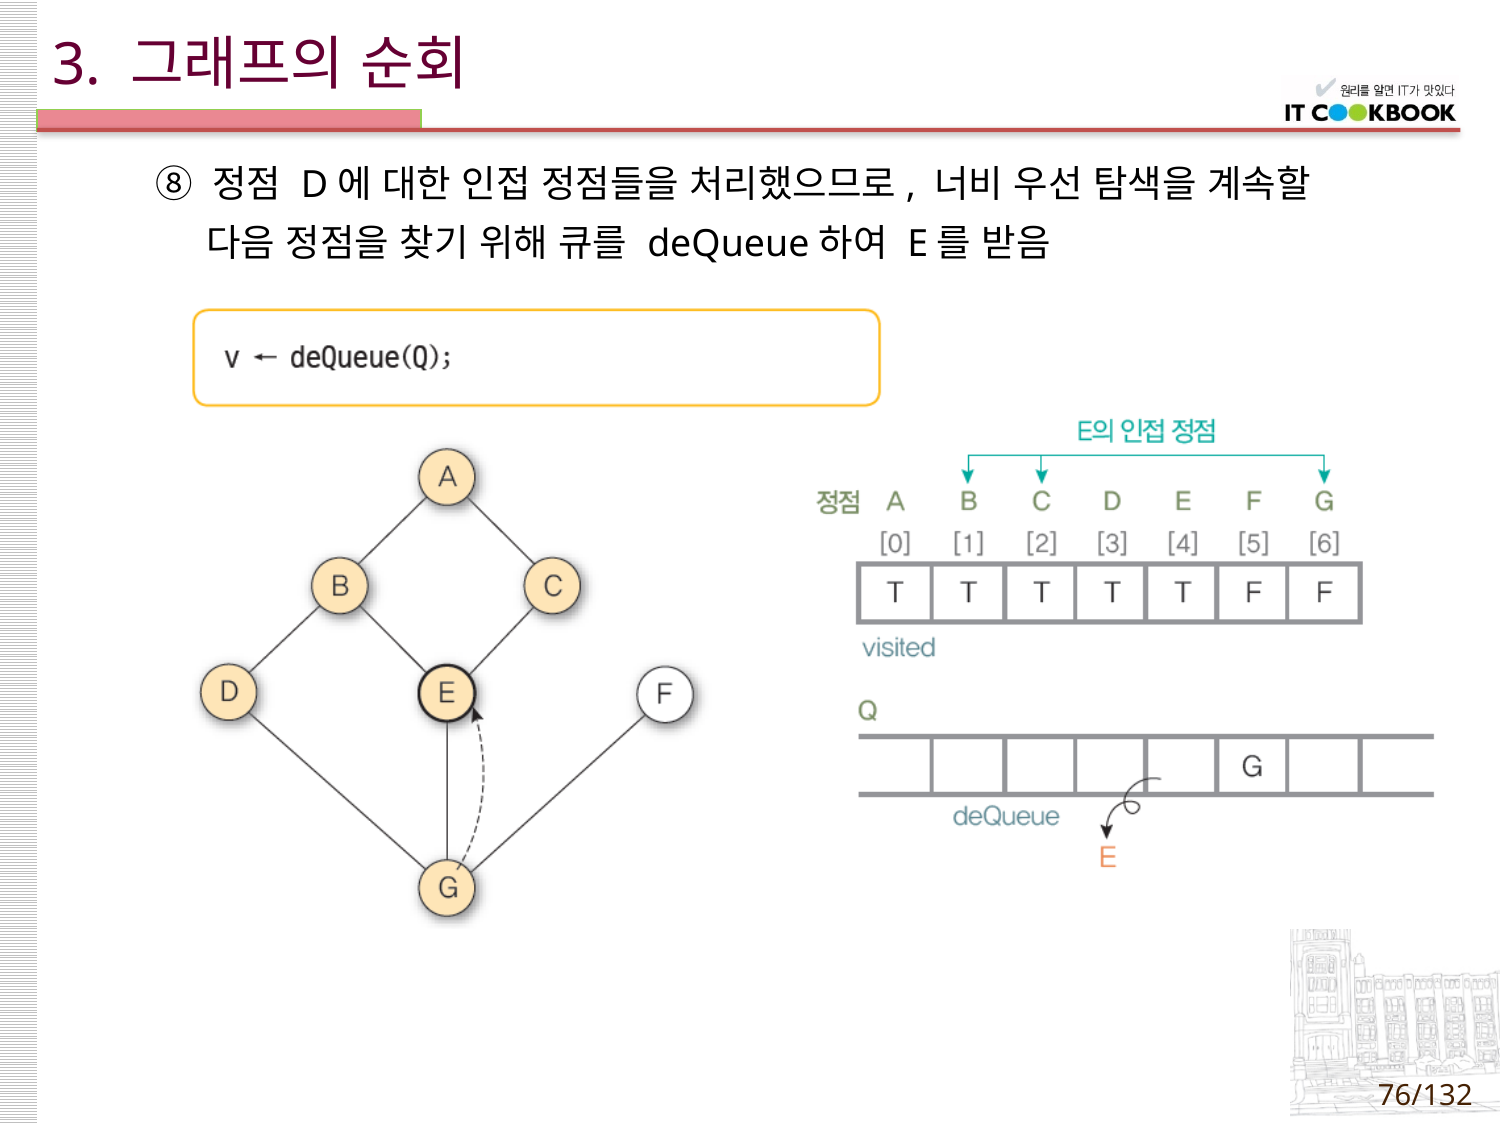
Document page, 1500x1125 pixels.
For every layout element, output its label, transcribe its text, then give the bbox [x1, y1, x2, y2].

picture [186, 302, 1442, 929]
picture [1290, 874, 1500, 1125]
title 3. 그래프의 순회 [37, 13, 1278, 109]
picture [1398, 1094, 1407, 1103]
picture [1281, 75, 1459, 123]
list ⑧ 정점 D에 대한 인접 정점들을 처리했으므로, 너비 우선 탐색을 계속할 다음 정점을 찾기 위해 큐를 deQueue하여 E를 받음 [37, 152, 1463, 1091]
